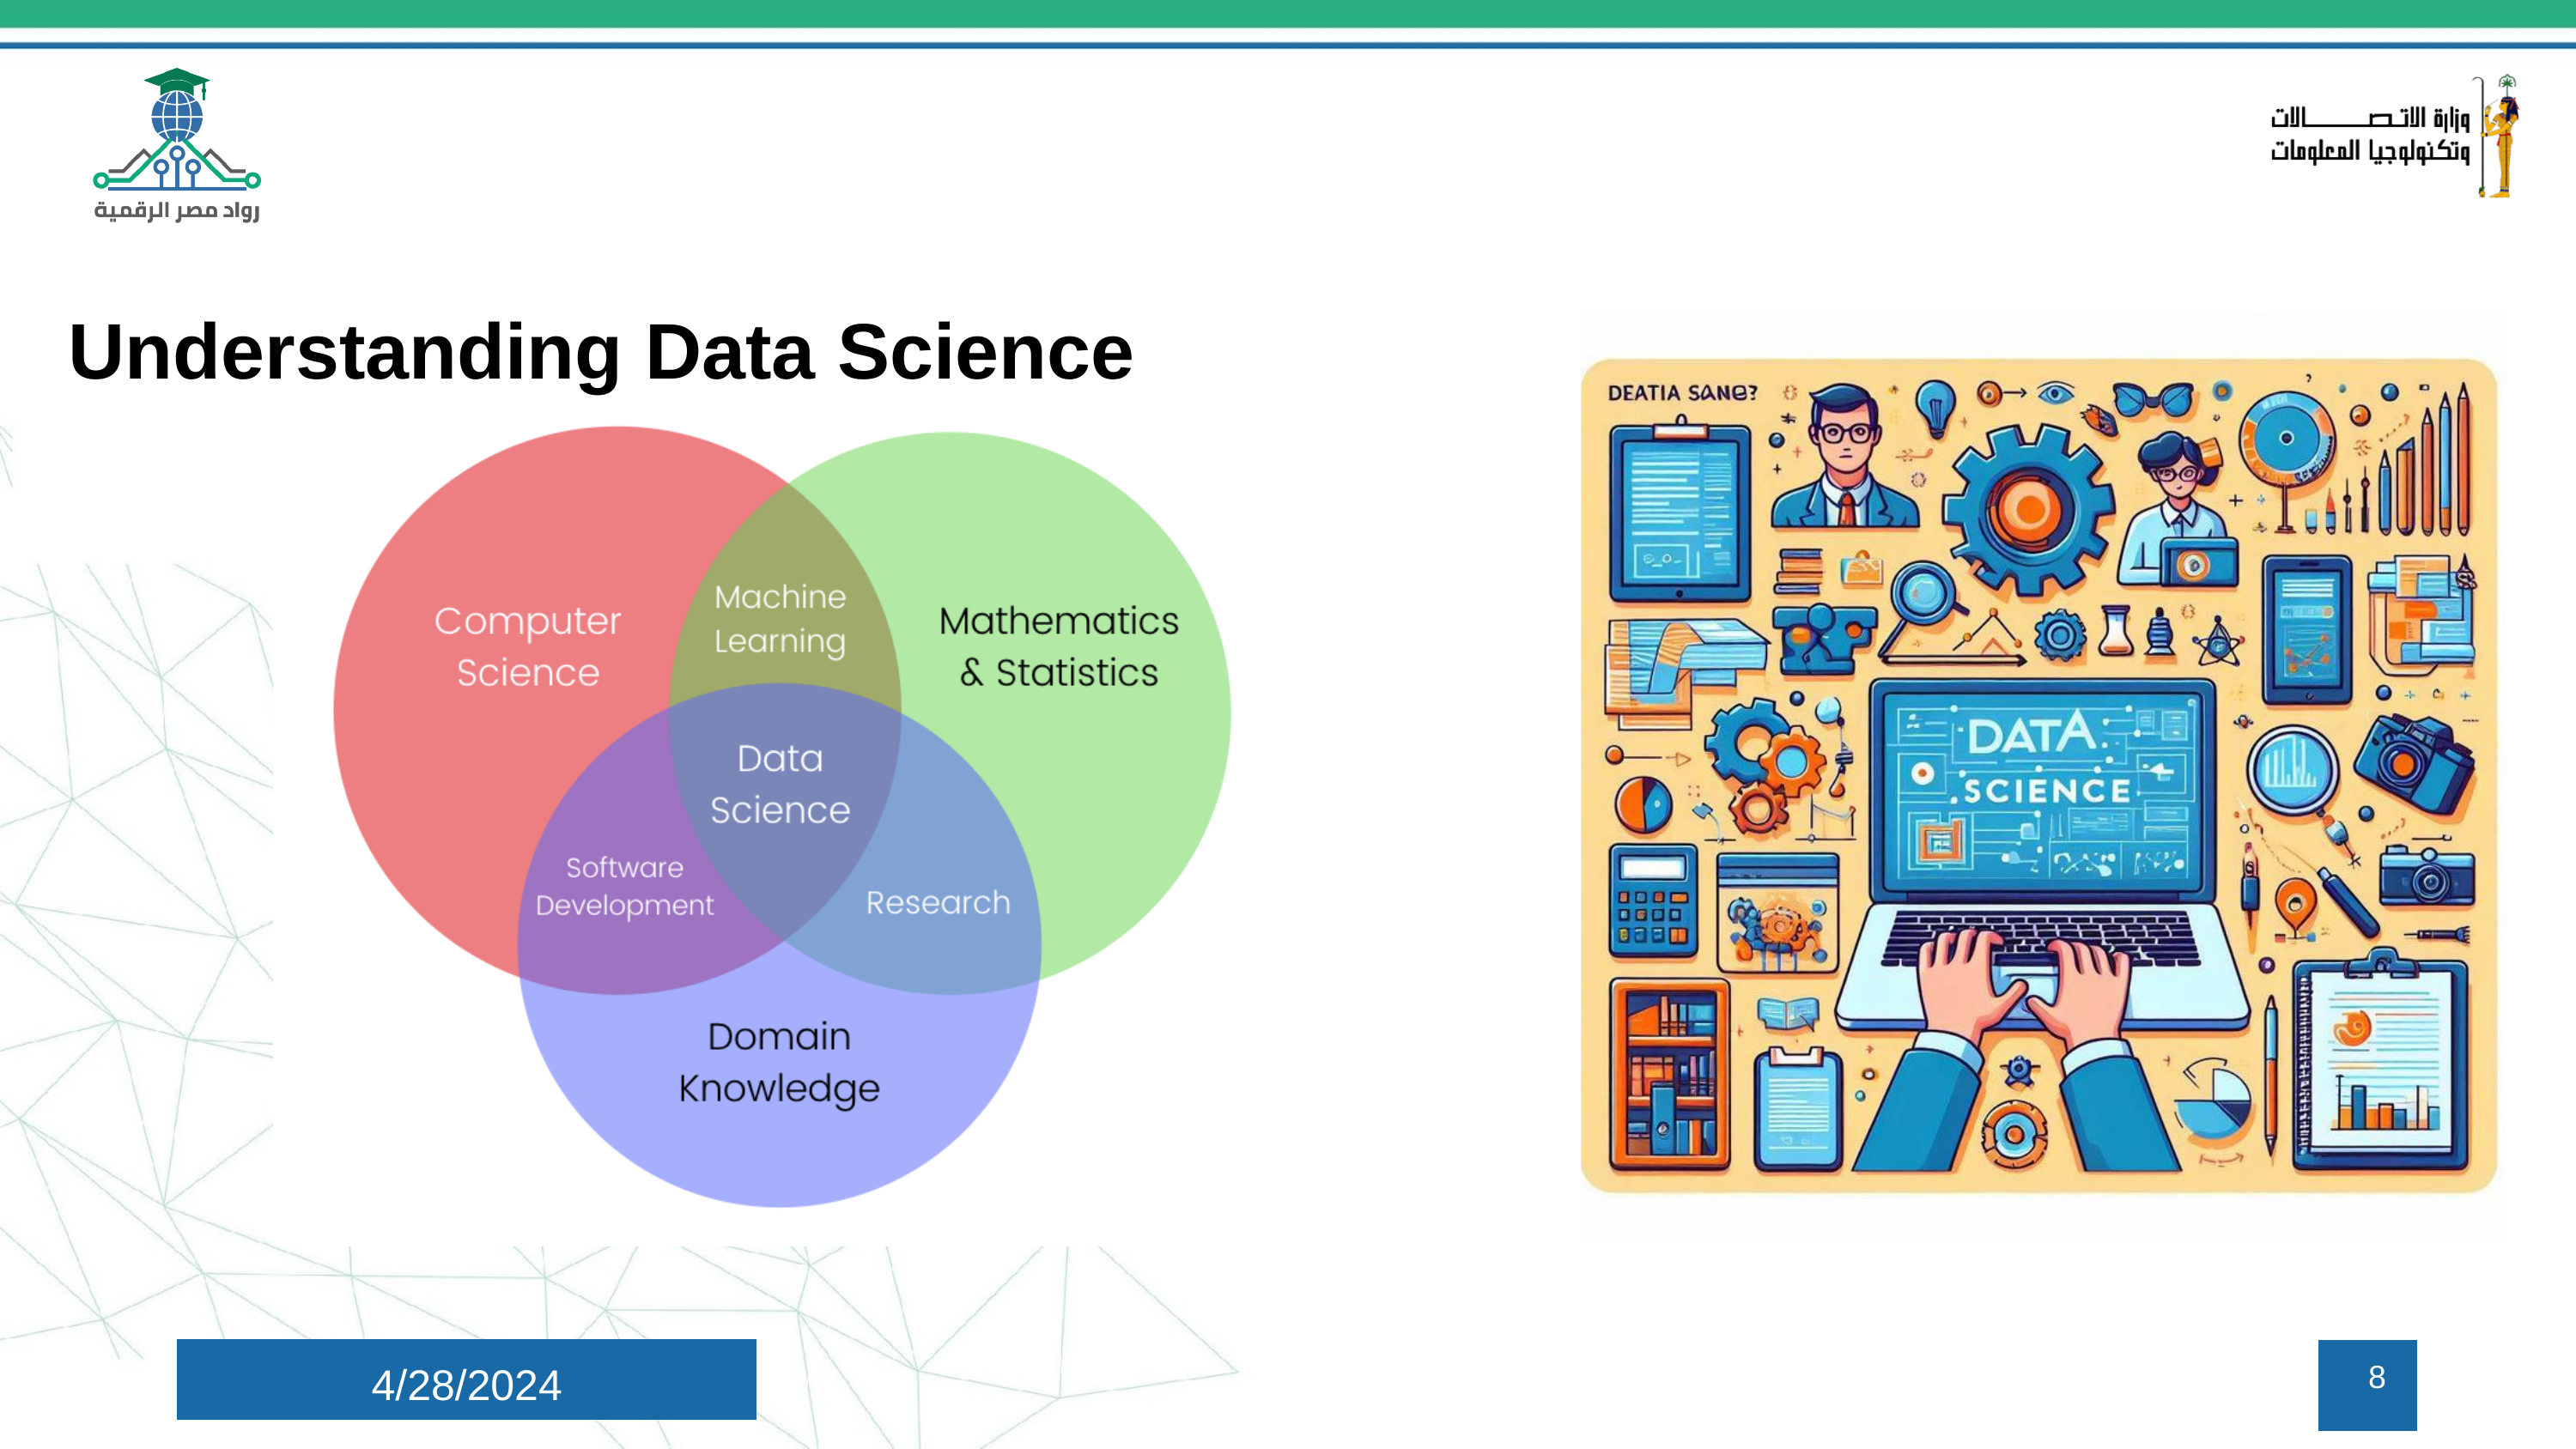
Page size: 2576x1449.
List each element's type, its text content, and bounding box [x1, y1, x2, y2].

text_box [1581, 313, 2508, 1240]
text_box Understanding Data Science [68, 281, 2507, 395]
text_box [273, 395, 1292, 1246]
text_box [0, 0, 2576, 1449]
text_box [177, 1338, 757, 1420]
text_box 8 [1832, 1349, 2386, 1396]
text_box [2318, 1339, 2417, 1432]
text_box [2263, 70, 2535, 205]
text_box [19, 0, 335, 294]
text_box 4/28/2024 [190, 1347, 744, 1410]
